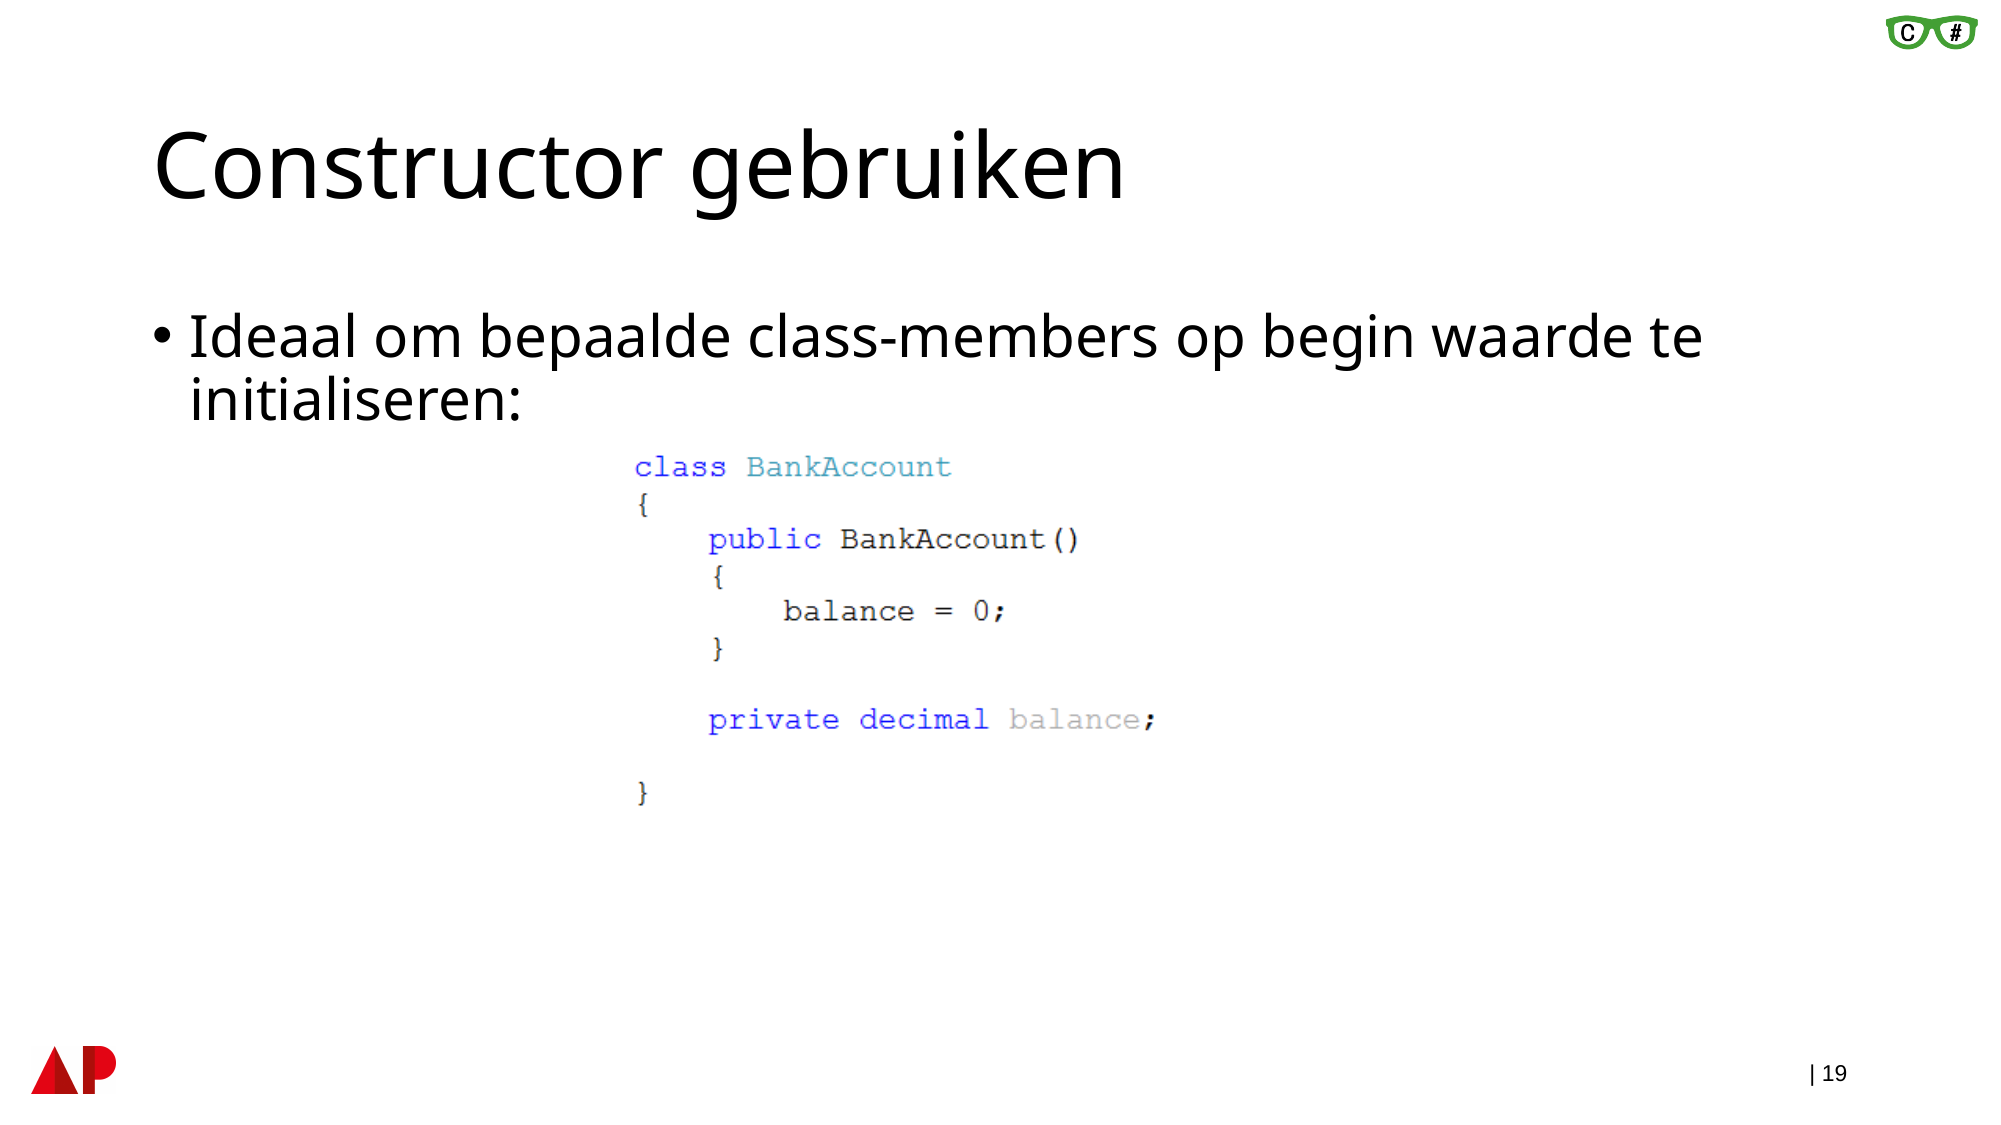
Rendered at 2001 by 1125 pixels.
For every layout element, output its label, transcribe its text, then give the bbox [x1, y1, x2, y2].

title Constructor gebruiken [137, 59, 1863, 278]
picture [626, 445, 1204, 812]
list Ideaal om bepaalde class-members op begin waarde te initialiseren: [137, 299, 1863, 1014]
slide_number | 19 [1412, 1042, 1863, 1103]
picture [1876, 0, 1985, 63]
picture [31, 1046, 116, 1094]
